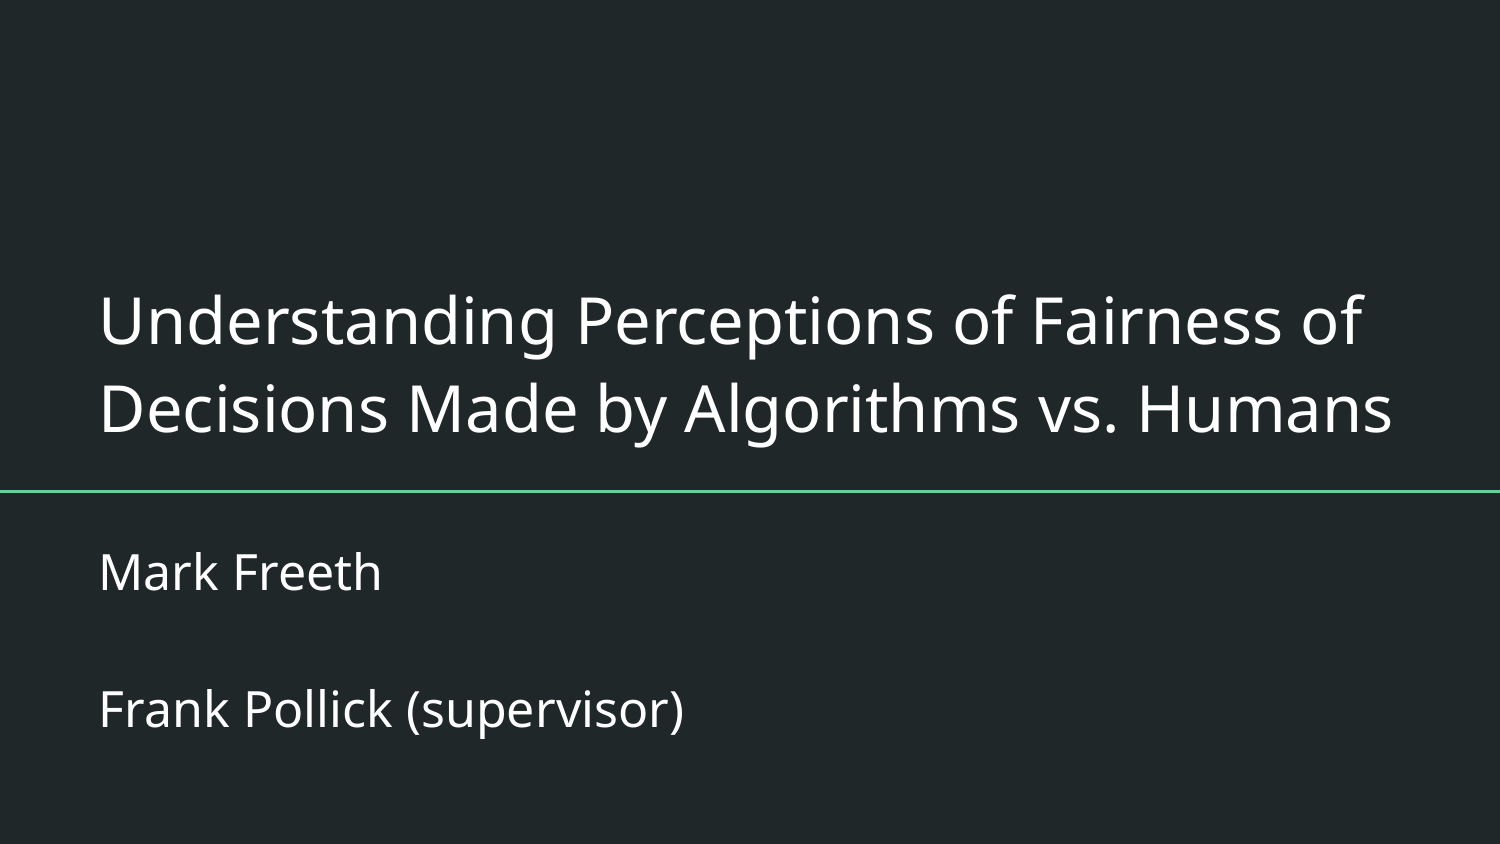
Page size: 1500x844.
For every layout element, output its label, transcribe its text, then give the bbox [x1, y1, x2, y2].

title Understanding Perceptions of Fairness of Decisions Made by Algorithms vs. Humans [83, 206, 1417, 467]
subtitle Mark Freeth Frank Pollick (supervisor) [83, 522, 1417, 824]
